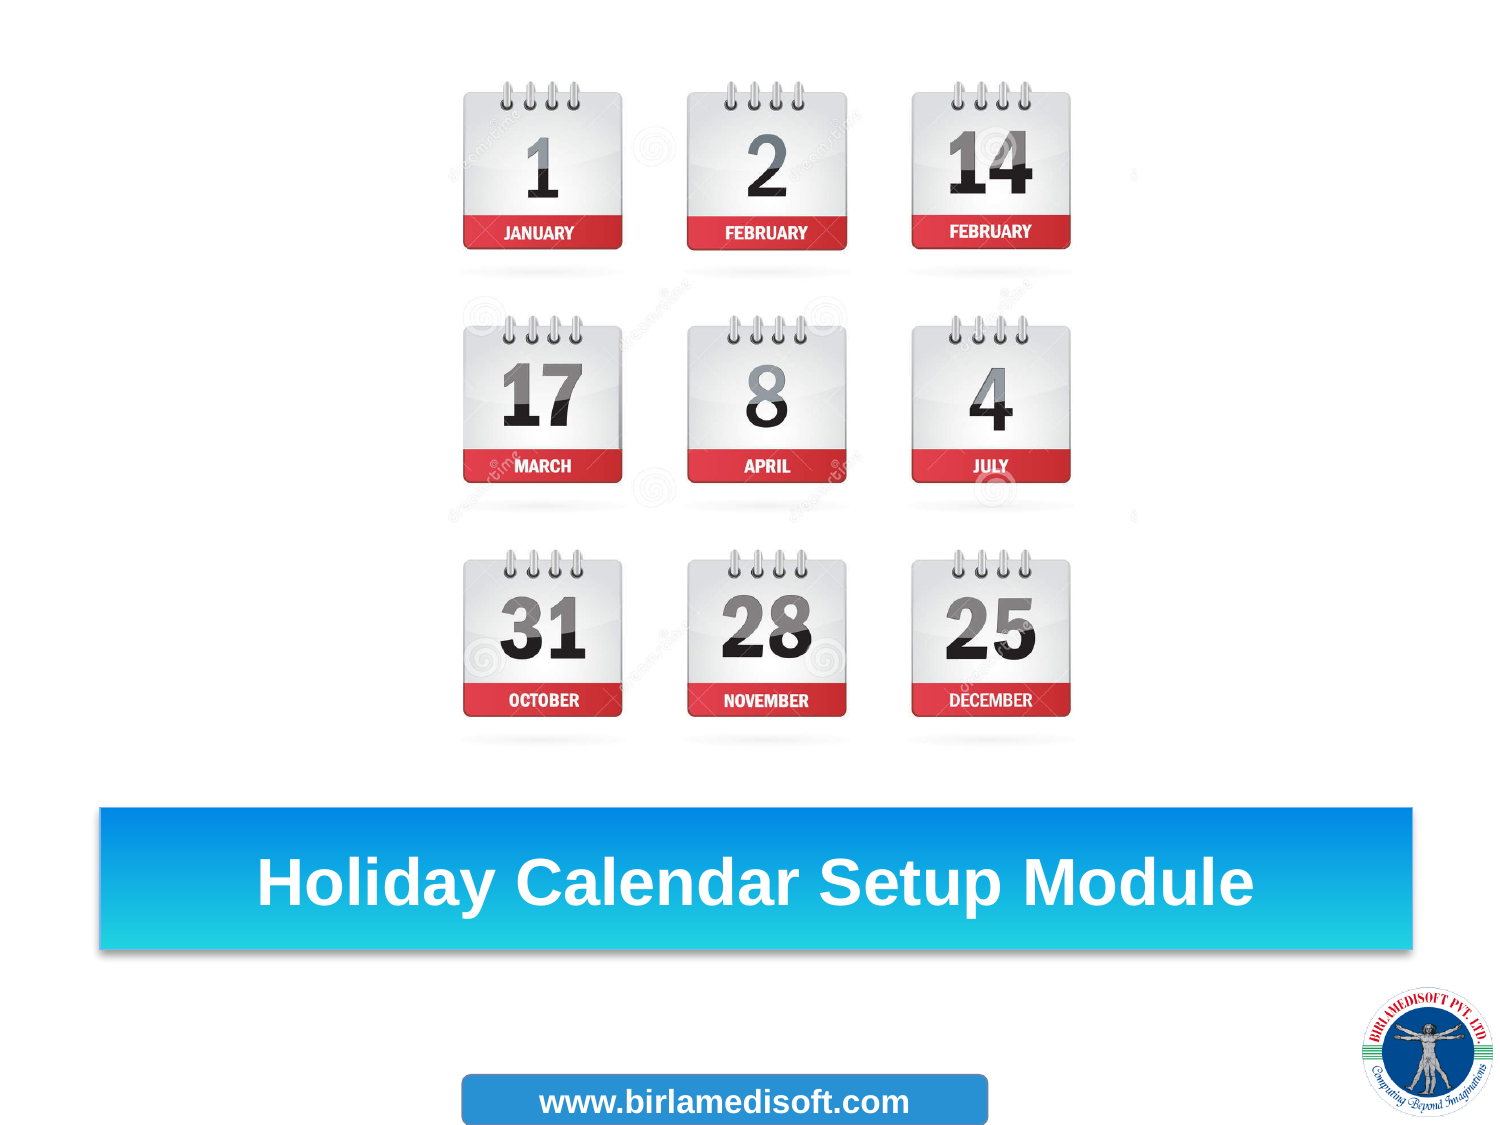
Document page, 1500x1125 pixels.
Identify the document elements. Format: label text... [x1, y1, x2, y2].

picture [1362, 987, 1493, 1117]
title Holiday Calendar Setup Module [99, 807, 1413, 950]
picture [399, 49, 1138, 776]
text_box www.birlamedisoft.com [461, 1073, 989, 1125]
